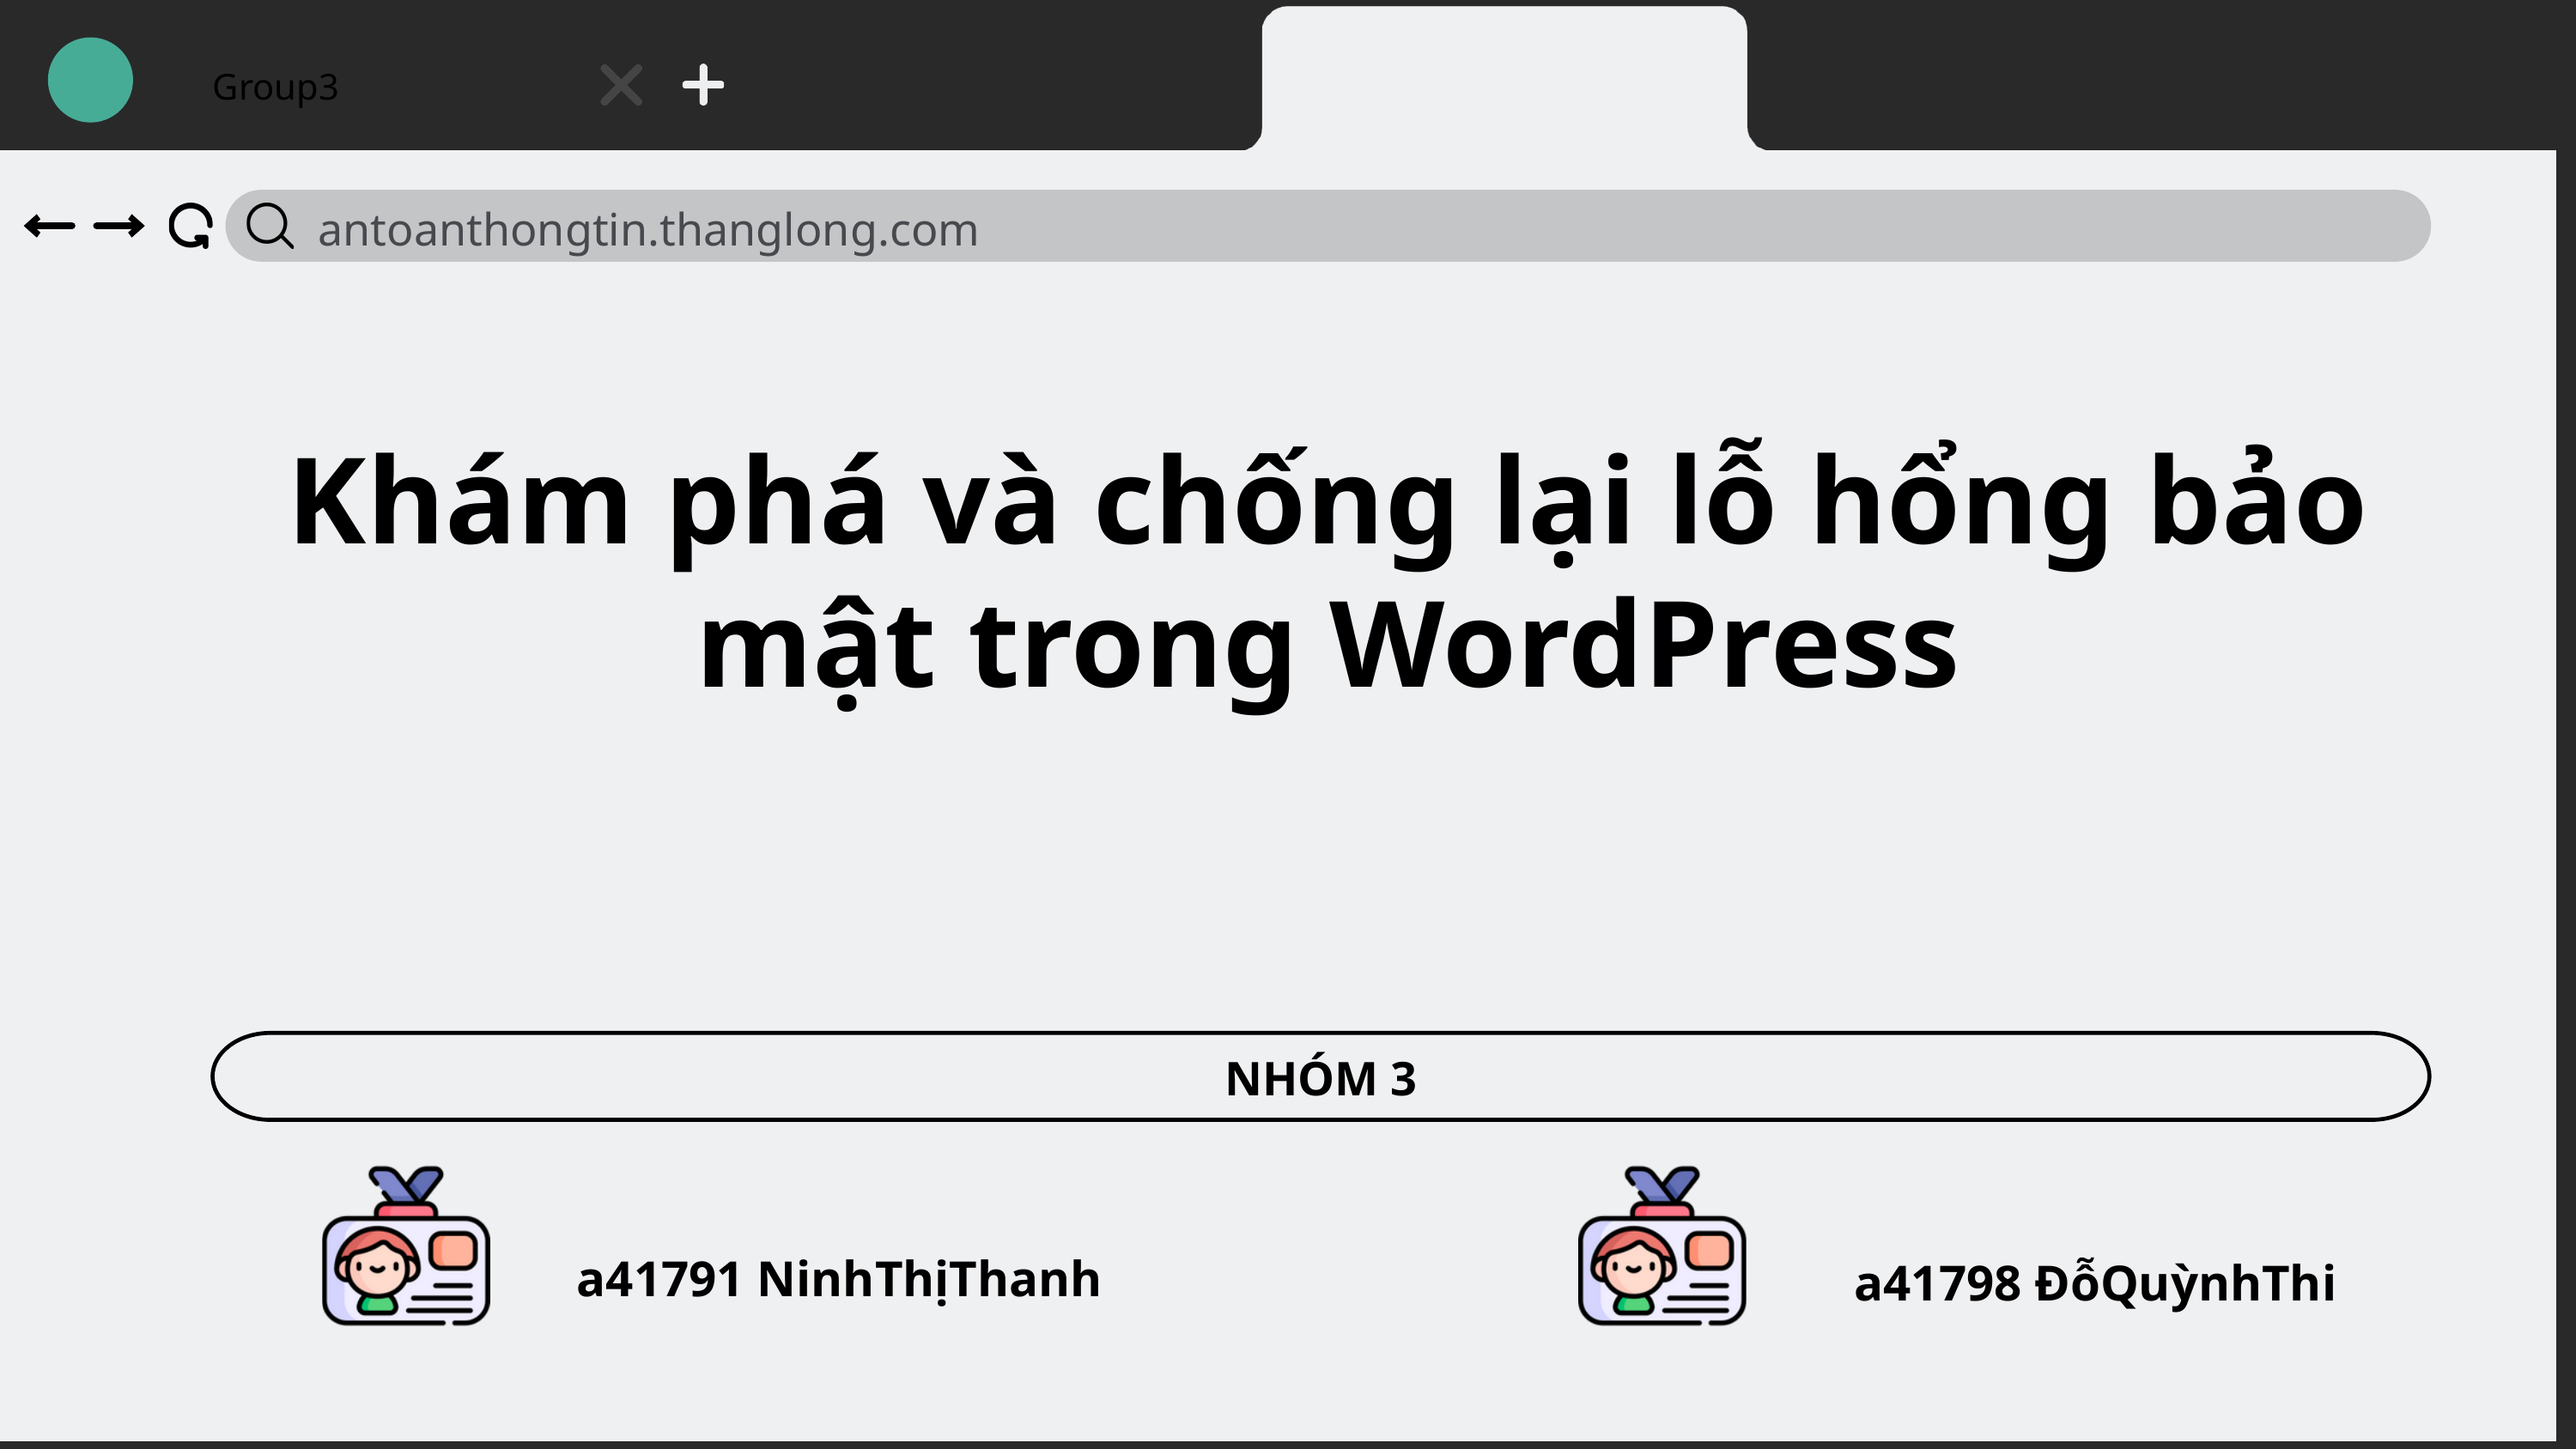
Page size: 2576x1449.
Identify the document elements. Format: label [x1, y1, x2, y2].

text_box [212, 1033, 2430, 1120]
text_box [0, 6, 2557, 1442]
text_box [47, 37, 134, 123]
text_box [225, 189, 2432, 263]
